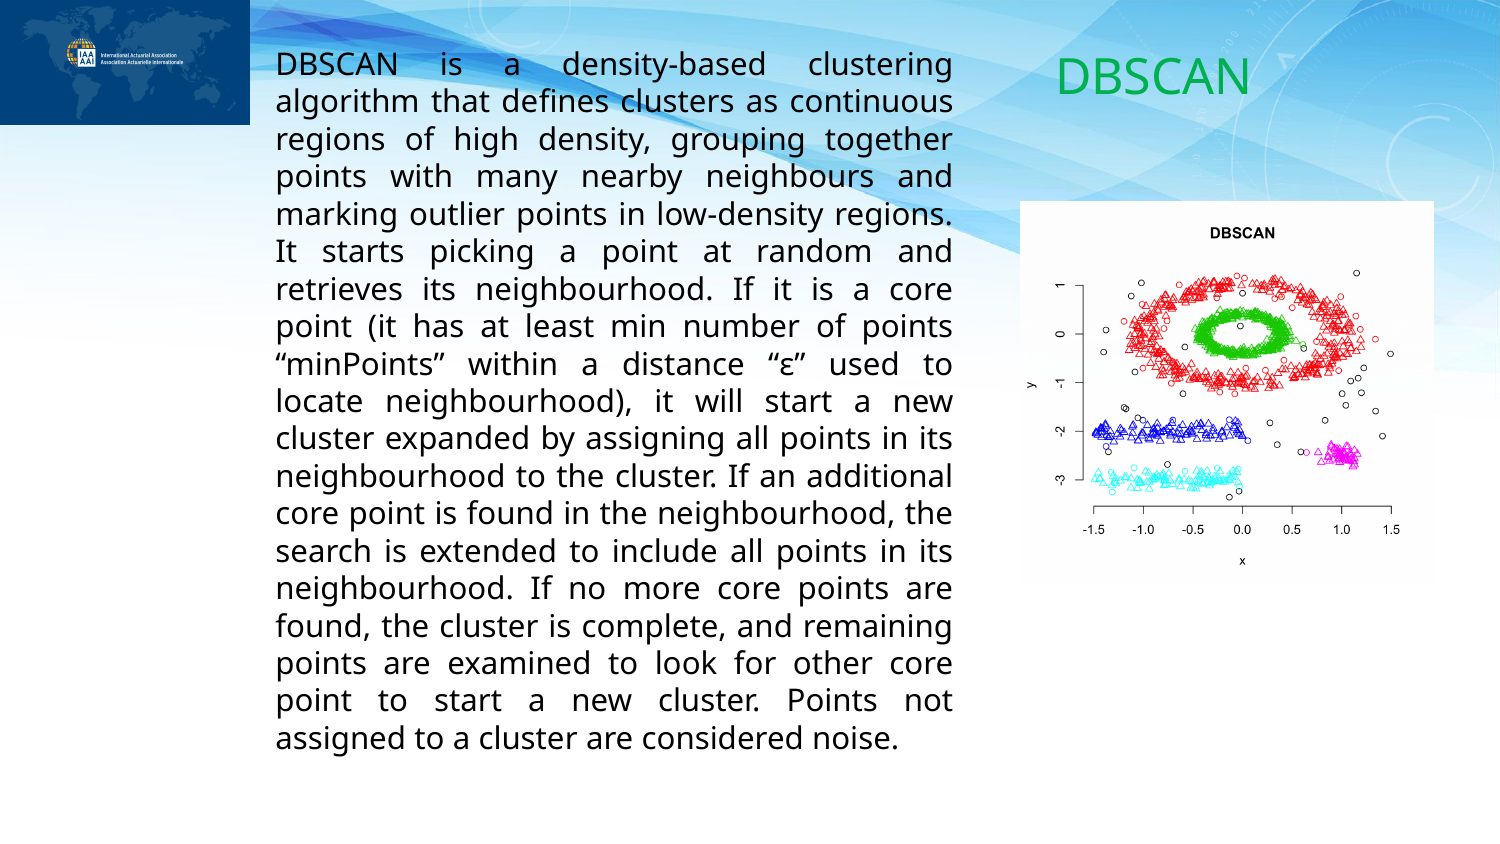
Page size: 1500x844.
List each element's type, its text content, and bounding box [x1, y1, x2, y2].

text_box DBSCAN is a density-based clustering algorithm that defines clusters as continuous regions of high density, grouping together points with many nearby neighbours and marking outlier points in low-density regions. It starts picking a point at random and retrieves its neighbourhood. If it is a core point (it has at least min number of points “minPoints” within a distance “ε” used to locate neighbourhood), it will start a new cluster expanded by assigning all points in its neighbourhood to the cluster. If an additional core point is found in the neighbourhood, the search is extended to include all points in its neighbourhood. If no more core points are found, the cluster is complete, and remaining points are examined to look for other core point to start a new cluster. Points not assigned to a cluster are considered noise. [260, 36, 969, 808]
text_box DBSCAN [969, 36, 1371, 112]
picture [0, 0, 1500, 844]
